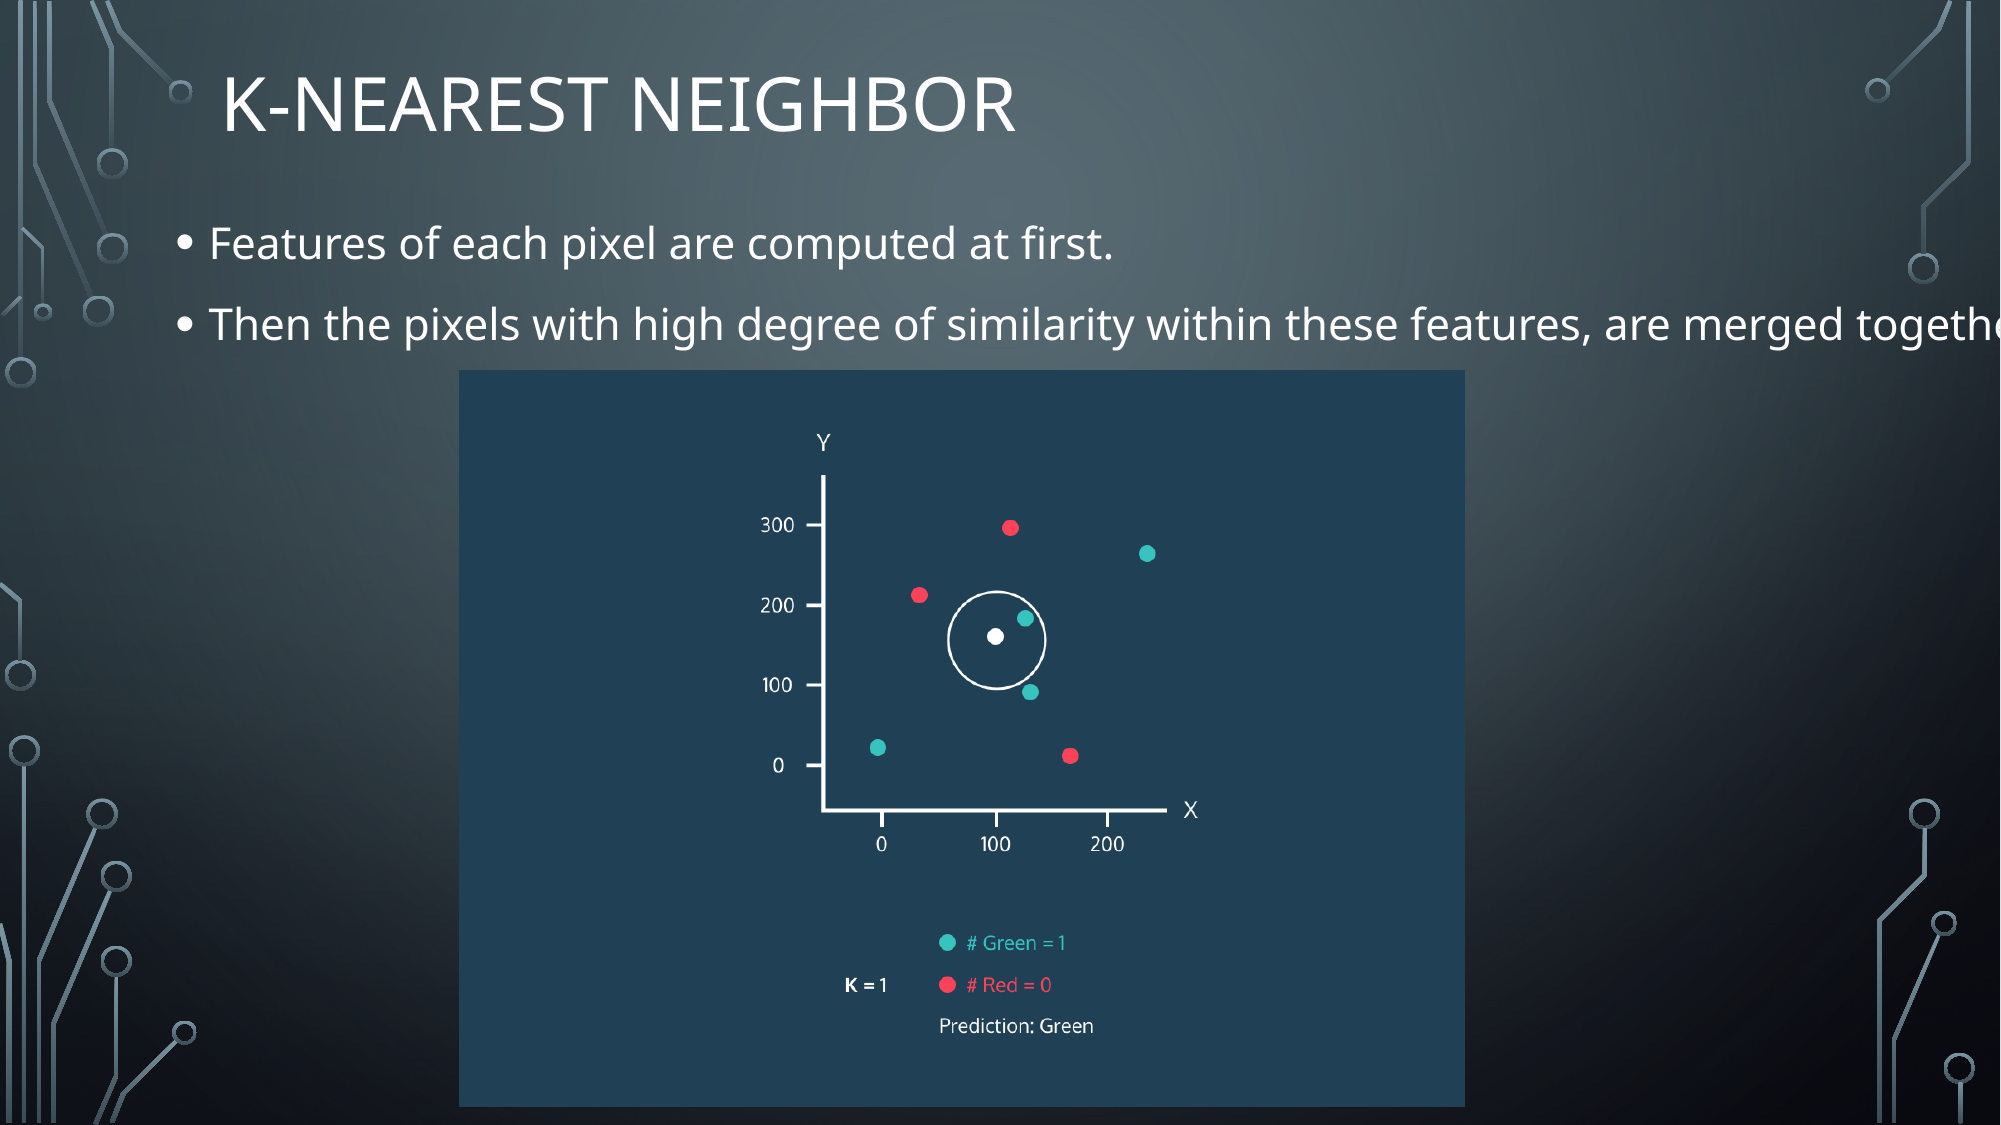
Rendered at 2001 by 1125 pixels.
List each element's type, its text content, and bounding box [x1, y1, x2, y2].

title k-nearest neighbor [205, 18, 1831, 197]
list Features of each pixel are computed at first. Then the pixels with high degree of similarity within these features, are merged together [160, 197, 2000, 376]
picture [459, 370, 1465, 1107]
